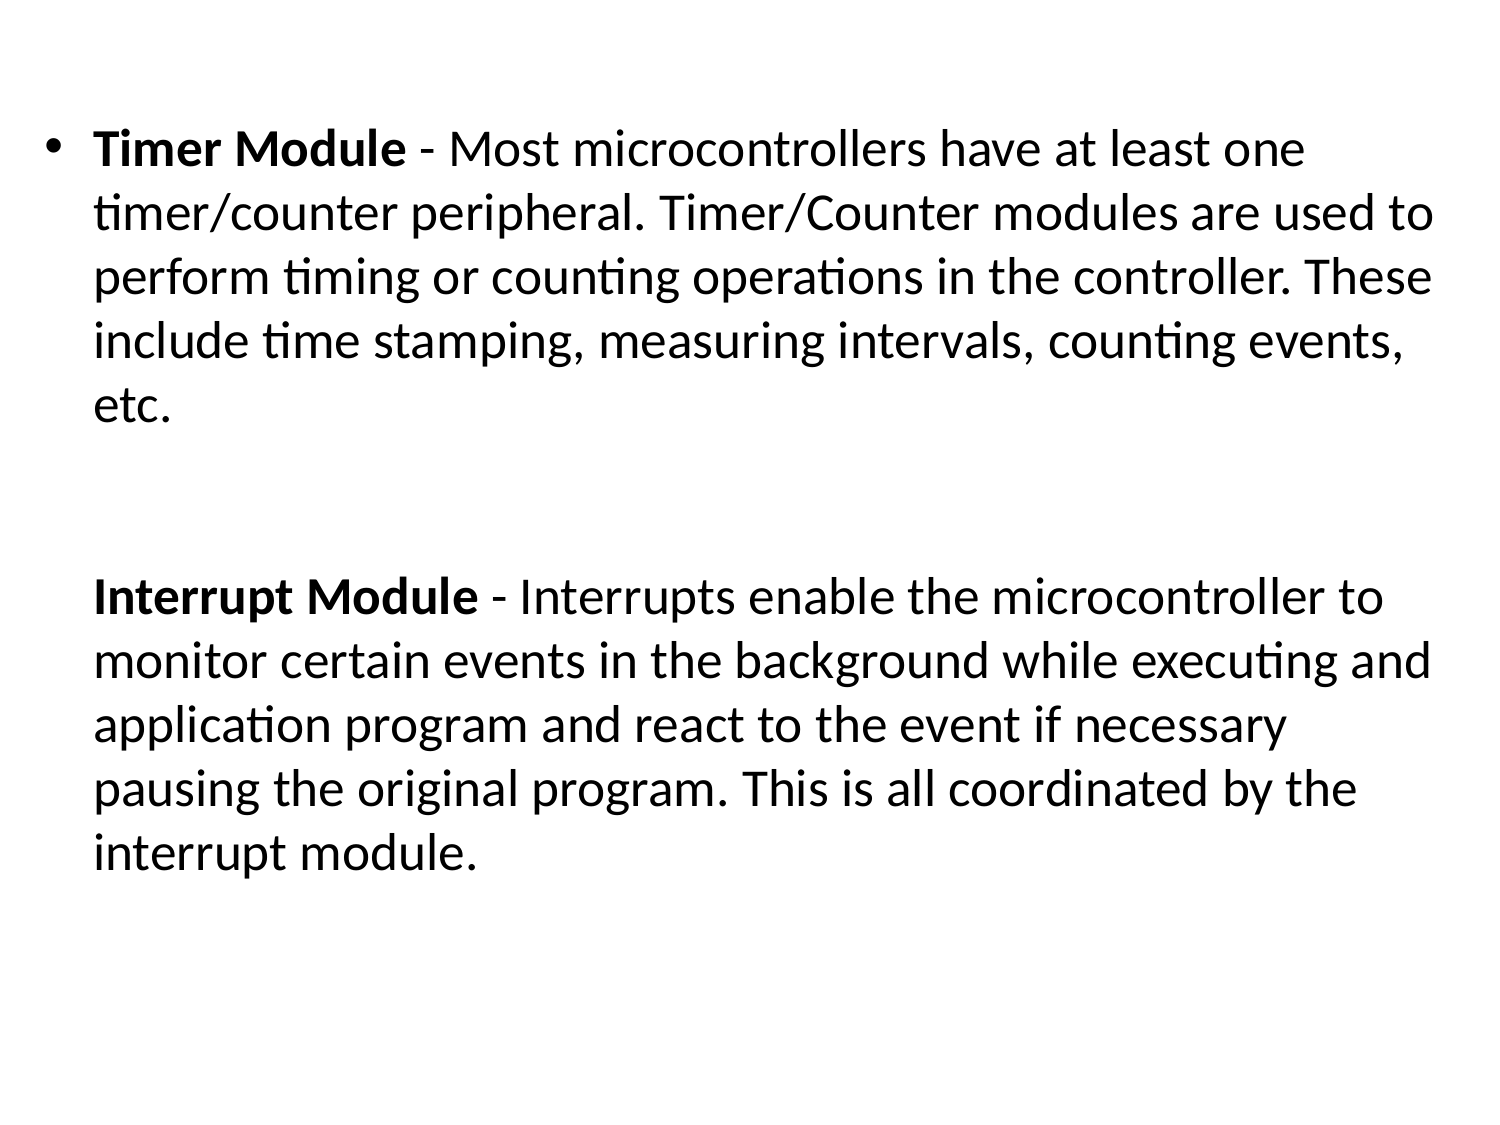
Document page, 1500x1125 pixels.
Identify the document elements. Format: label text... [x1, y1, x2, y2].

list Timer Module - Most microcontrollers have at least one timer/counter peripheral. Timer/Counter modules are used to perform timing or counting operations in the controller. These include time stamping, measuring intervals, counting events, etc. Interrupt Module - Interrupts enable the microcontroller to monitor certain events in the background while executing and application program and react to the event if necessary pausing the original program. This is all coordinated by the interrupt module. [29, 30, 1471, 1094]
